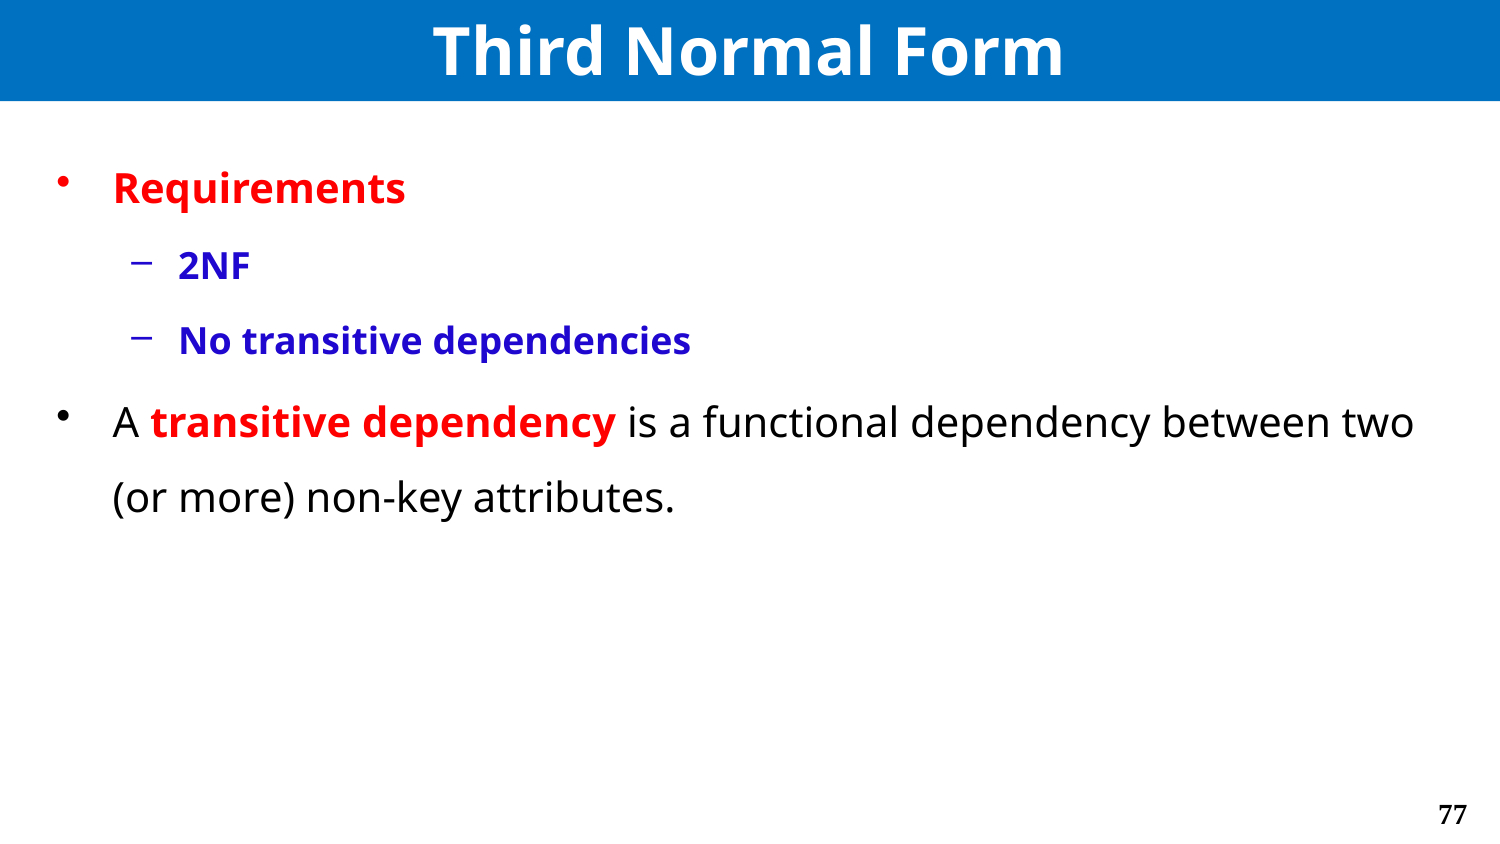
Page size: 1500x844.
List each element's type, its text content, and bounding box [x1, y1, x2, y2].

list Requirements 2NF No transitive dependencies A transitive dependency is a functional dependency between two (or more) non-key attributes. [41, 129, 1447, 754]
title Third Normal Form [0, 0, 1500, 102]
